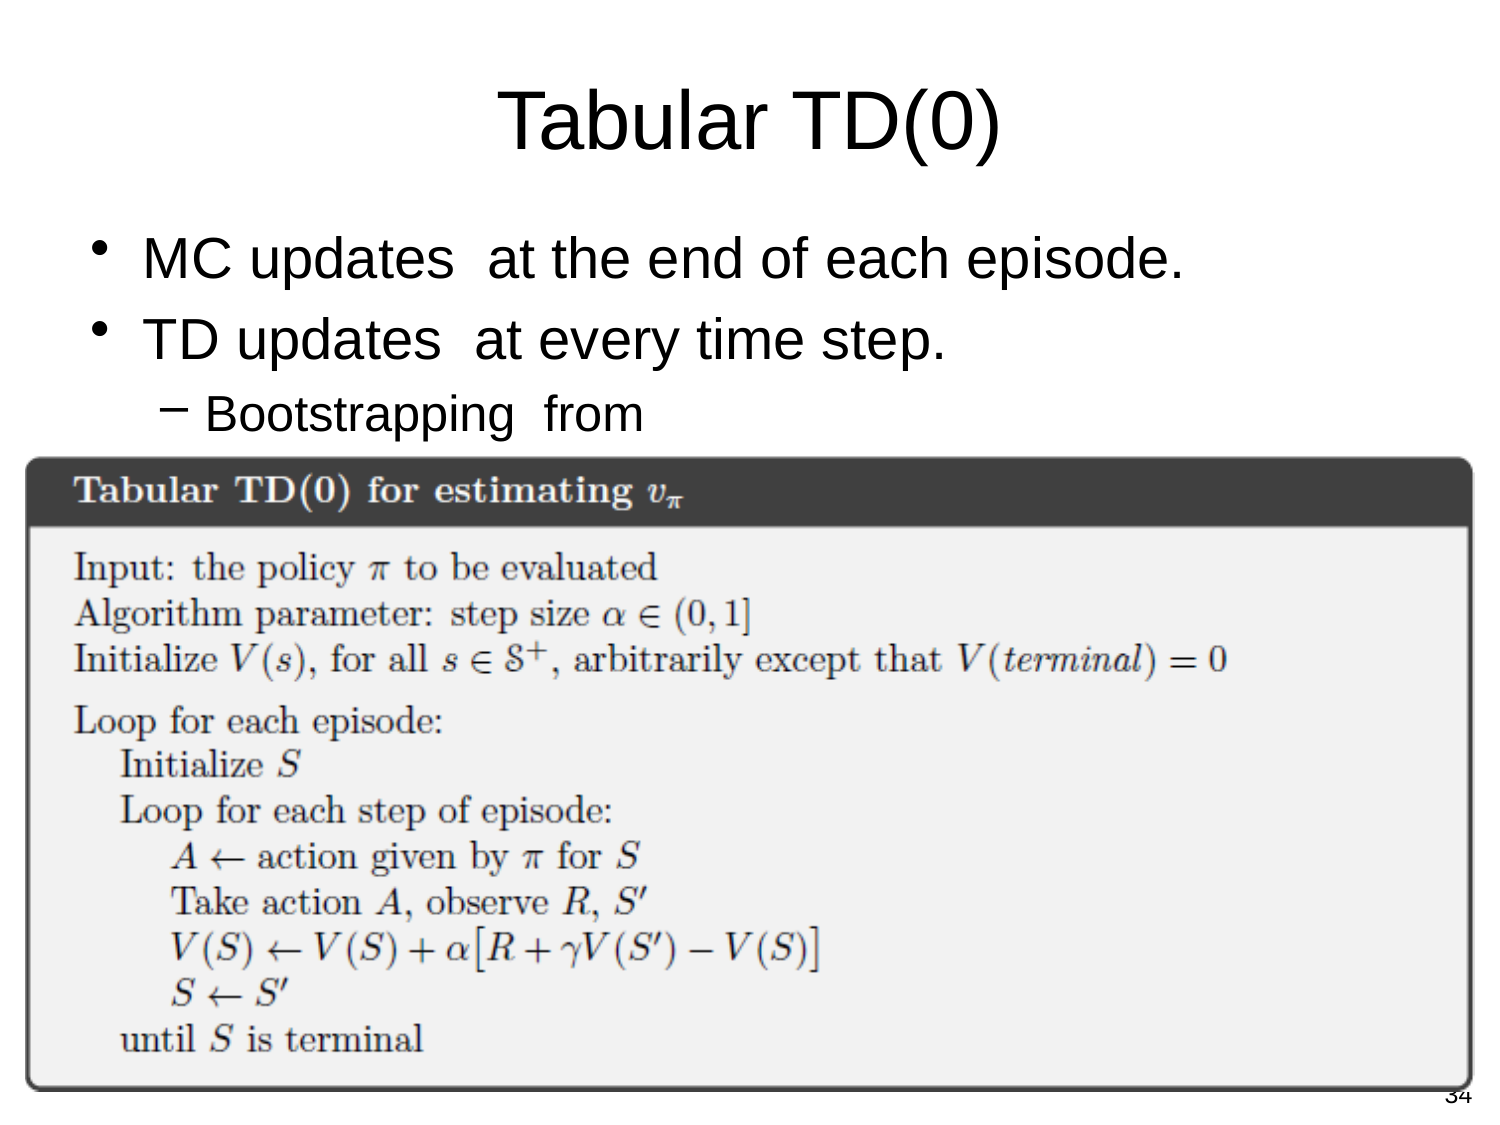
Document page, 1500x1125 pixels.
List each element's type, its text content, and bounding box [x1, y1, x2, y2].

slide_number 34 [1137, 1070, 1488, 1112]
picture [24, 453, 1476, 1092]
title Tabular TD(0) [74, 44, 1426, 188]
